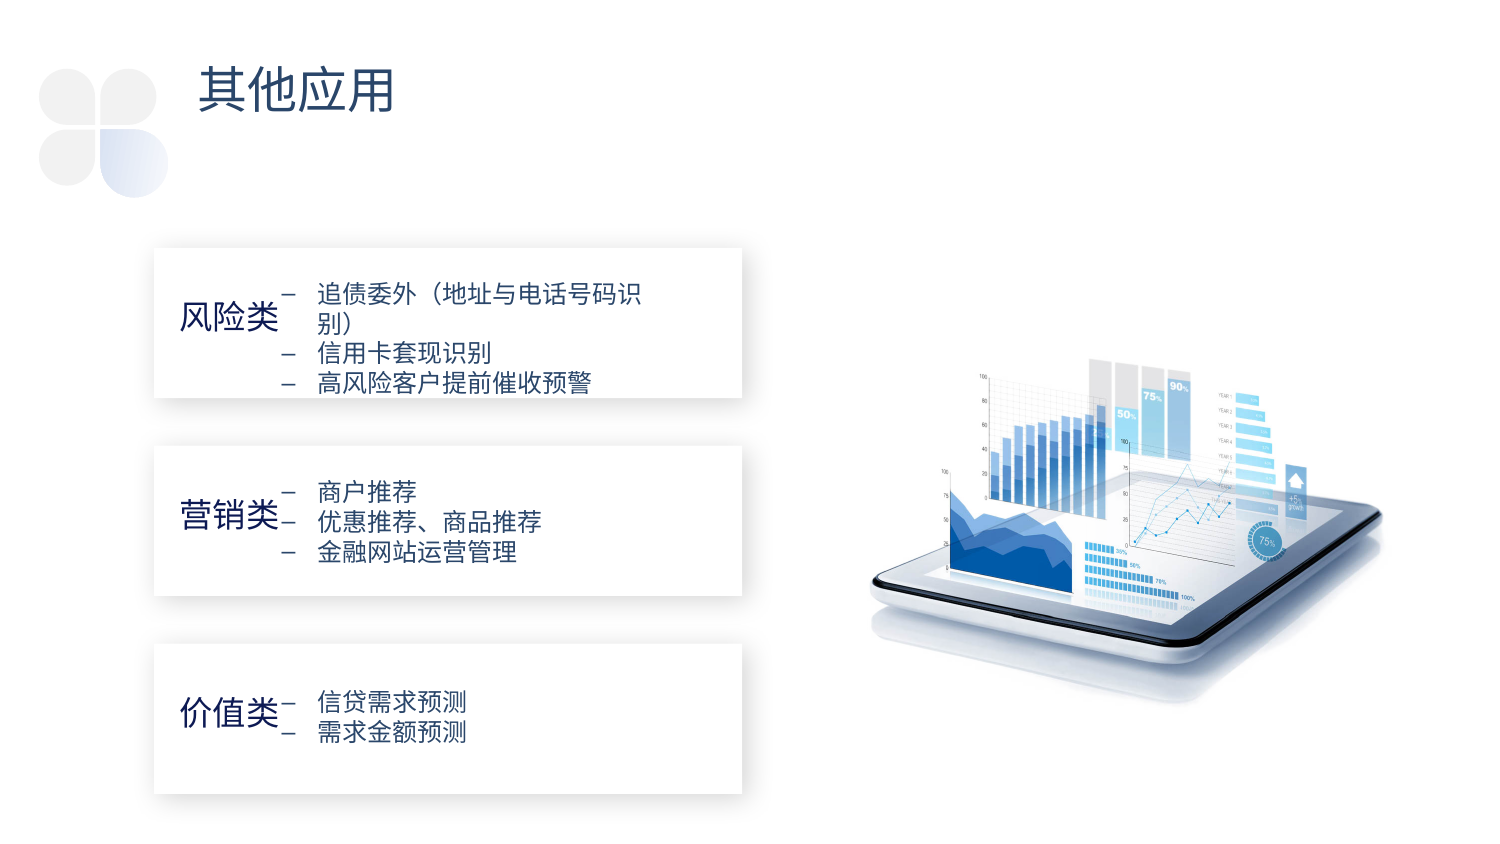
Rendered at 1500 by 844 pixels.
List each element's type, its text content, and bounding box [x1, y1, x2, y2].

text_box 价值类 [164, 689, 227, 740]
text_box 追债委外（地址与电话号码识别） 信用卡套现识别 高风险客户提前催收预警 [227, 270, 698, 406]
text_box 商户推荐 优惠推荐、商品推荐 金融网站运营管理 [227, 468, 698, 574]
text_box 其他应用 [182, 57, 938, 188]
text_box 风险类 [164, 293, 227, 345]
text_box [153, 445, 743, 597]
text_box [153, 247, 743, 399]
text_box 信贷需求预测 需求金额预测 [227, 679, 698, 754]
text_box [38, 68, 169, 198]
text_box [153, 643, 743, 795]
picture [851, 288, 1402, 780]
text_box 营销类 [164, 491, 227, 543]
